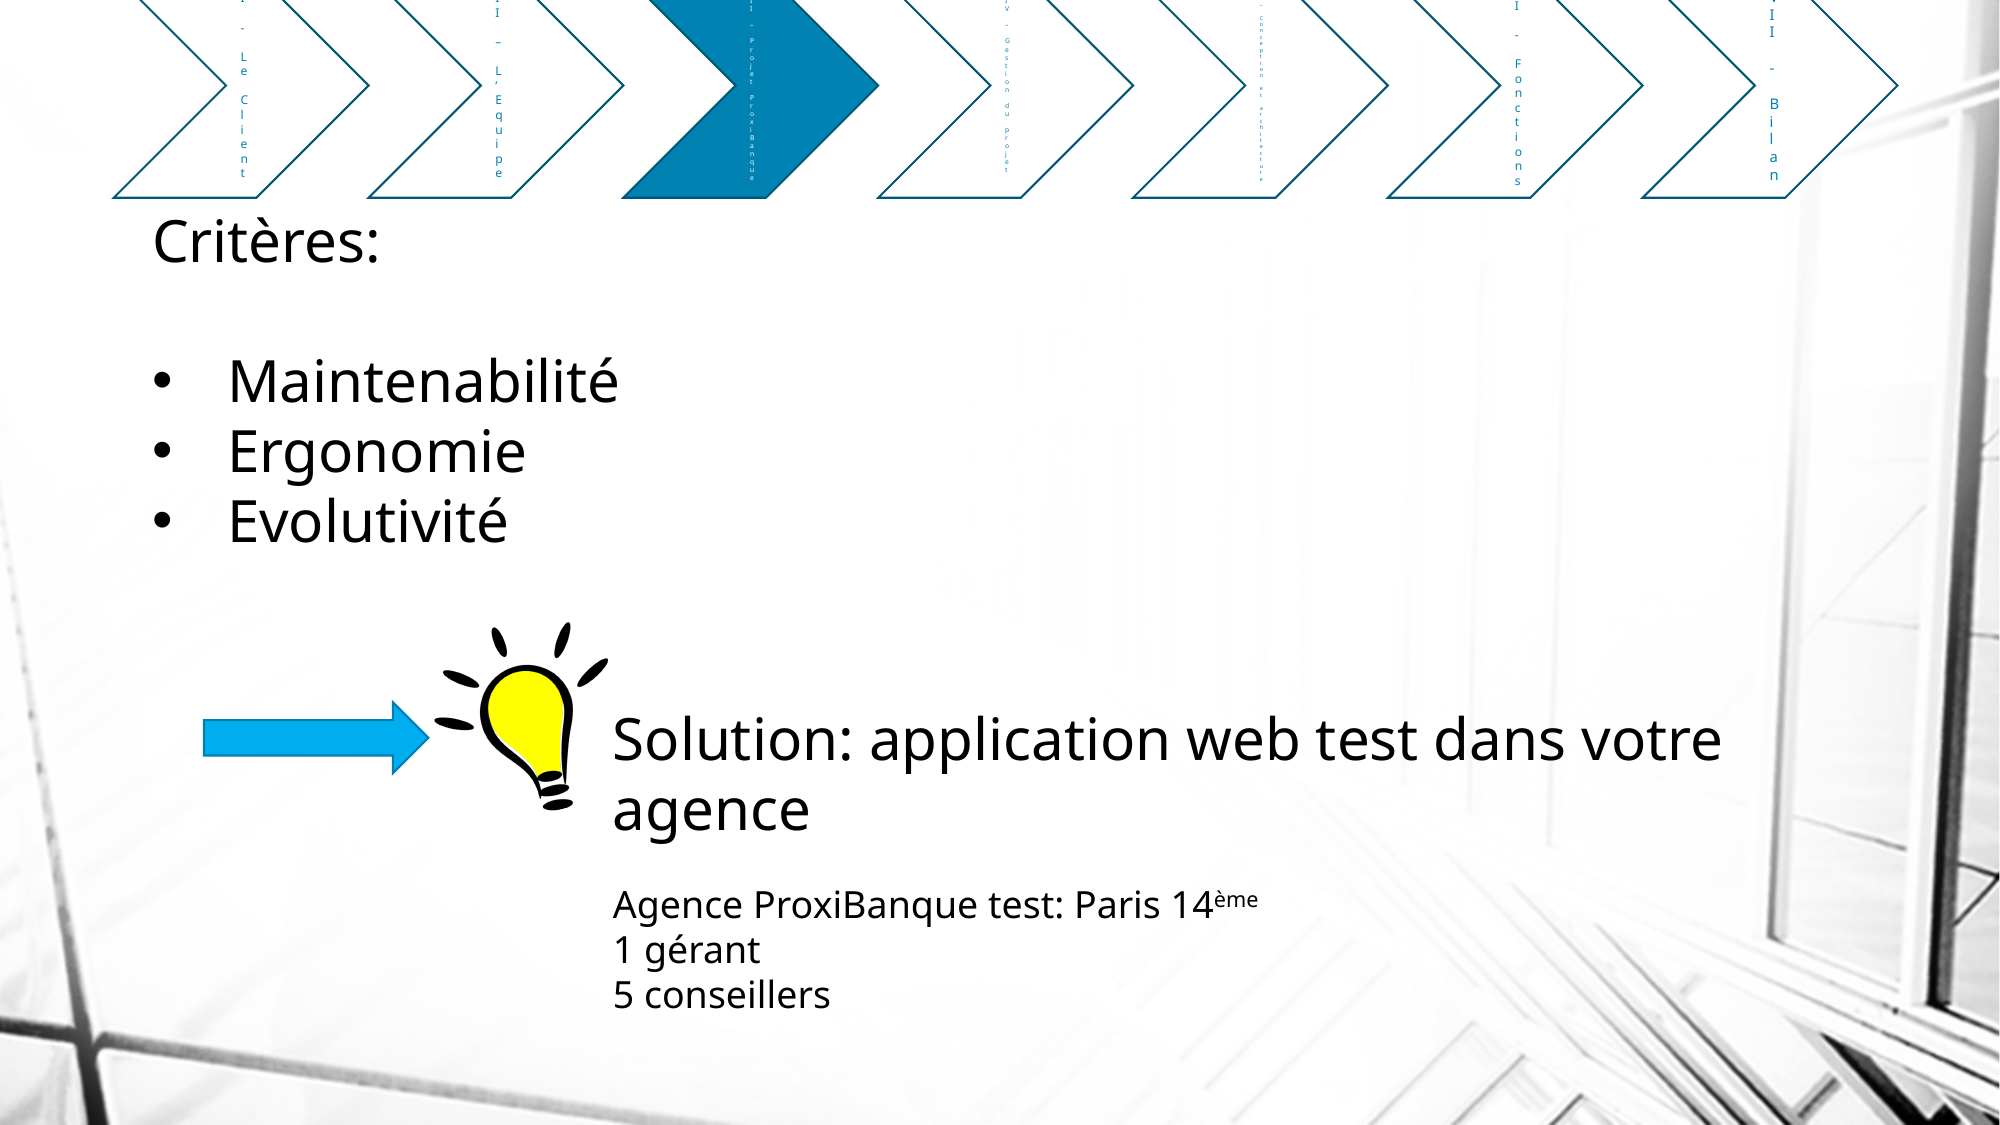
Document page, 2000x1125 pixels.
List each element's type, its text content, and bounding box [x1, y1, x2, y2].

text_box Critères: Maintenabilité Ergonomie Evolutivité [137, 198, 1733, 747]
text_box Agence ProxiBanque test: Paris 14ème 1 gérant 5 conseillers [598, 873, 1496, 1024]
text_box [113, 0, 1898, 198]
picture [0, 0, 2000, 1125]
text_box [202, 699, 430, 776]
text_box Solution: application web test dans votre agence [598, 694, 1874, 850]
